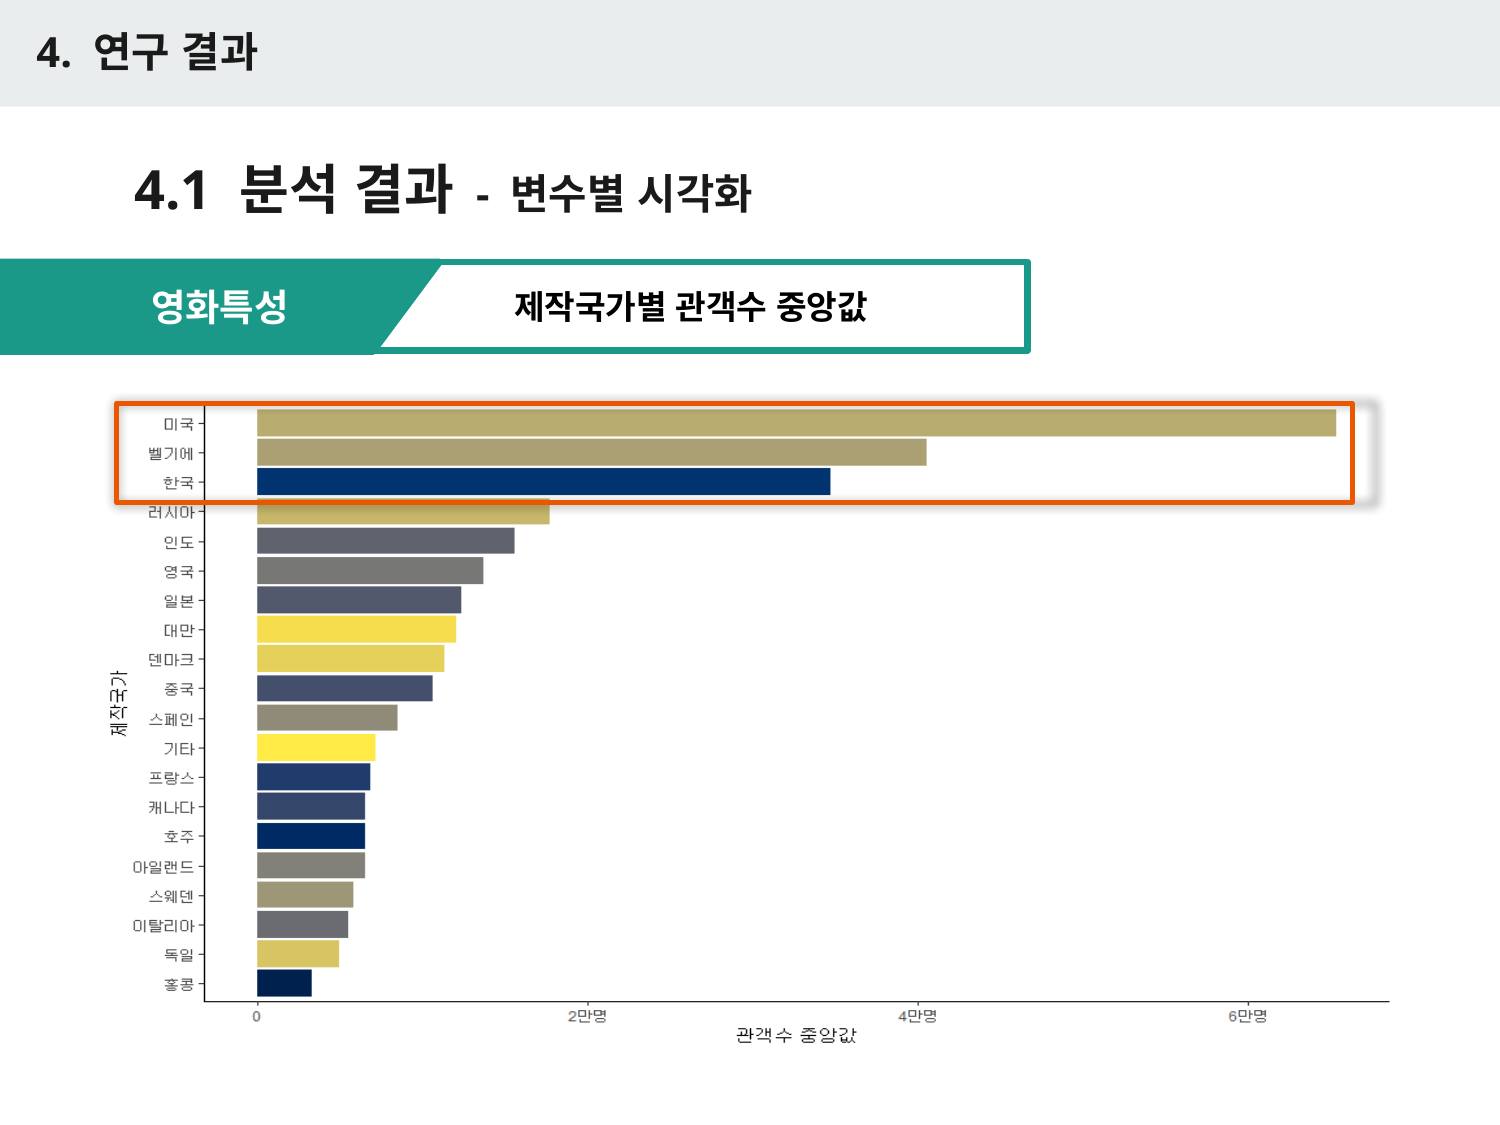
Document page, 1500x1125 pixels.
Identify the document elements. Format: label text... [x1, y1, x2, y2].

picture [100, 403, 1400, 1054]
title 4.1 분석 결과 - 변수별 시각화 [119, 140, 1381, 258]
text_box 영화특성 [0, 261, 440, 352]
text_box 제작국가별 관객수 중앙값 [375, 261, 1028, 351]
text_box 4. 연구 결과 [0, 0, 1262, 103]
